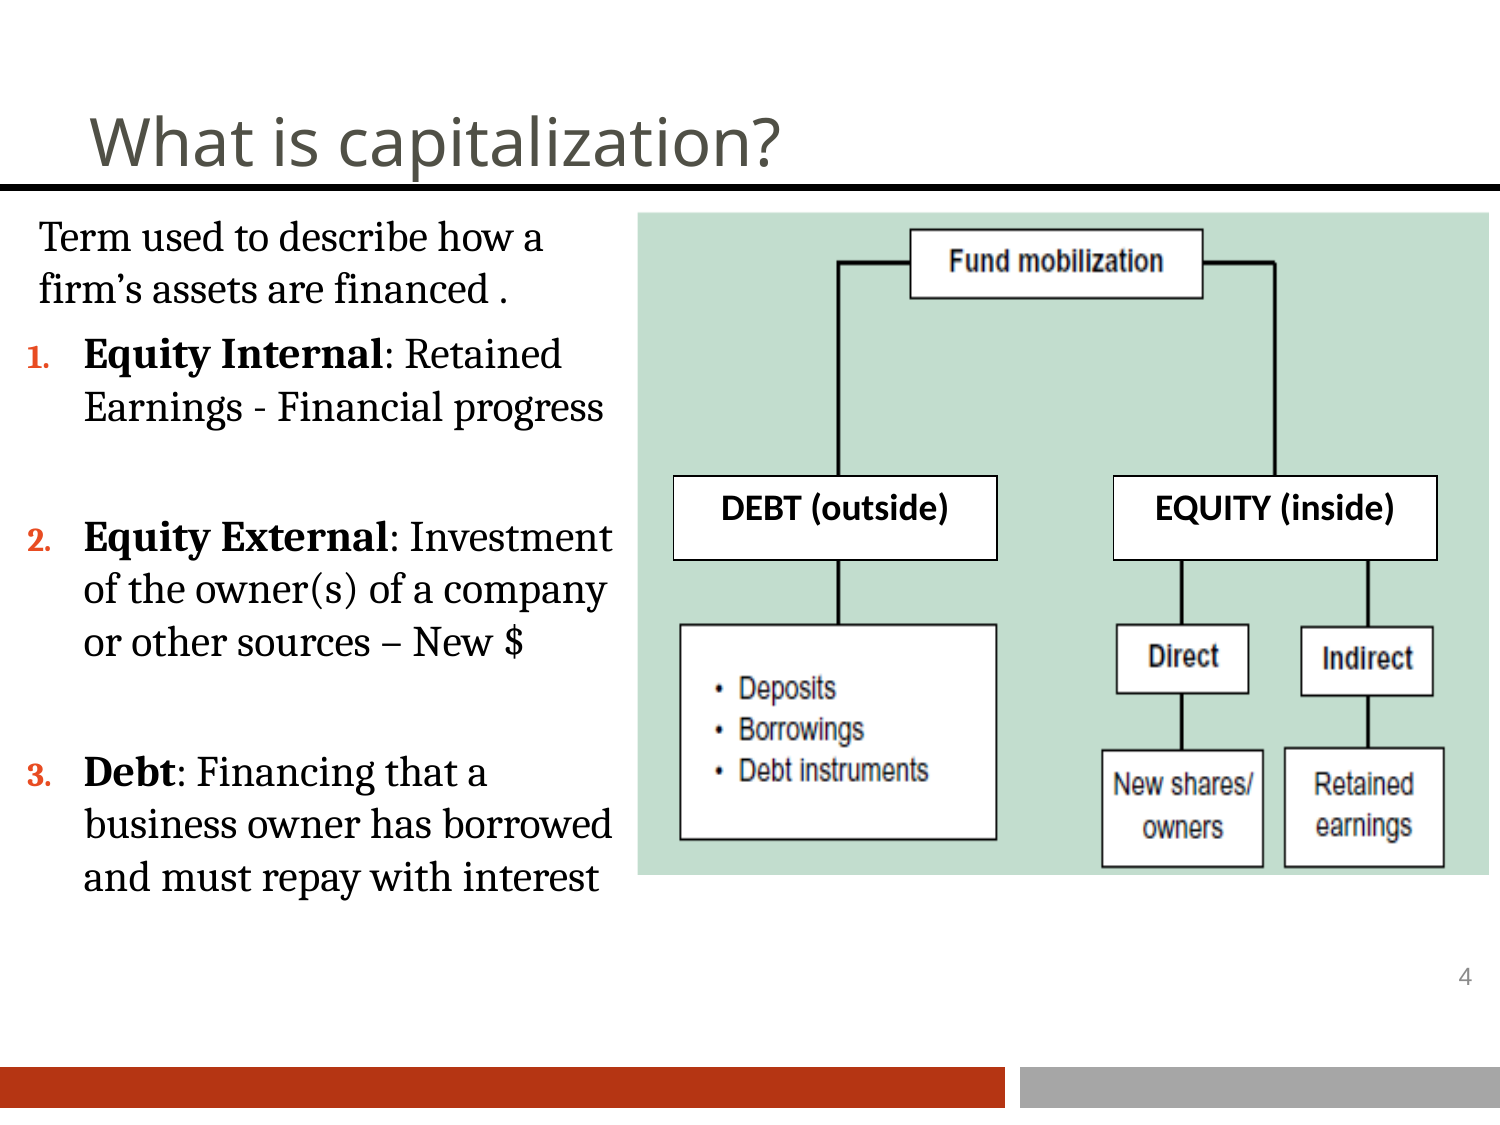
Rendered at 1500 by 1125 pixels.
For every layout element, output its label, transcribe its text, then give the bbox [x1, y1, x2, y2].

slide_number 4 [1149, 945, 1488, 1006]
list Term used to describe how a firm’s assets are financed . Equity Internal: Retained Earnings - Financial progress Equity External: Investment of the owner(s) of a company or other sources – New $ Debt: Financing that a business owner has borrowed and must repay with interest [12, 200, 650, 1063]
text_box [637, 199, 1490, 876]
title What is capitalization? [75, 24, 1425, 188]
